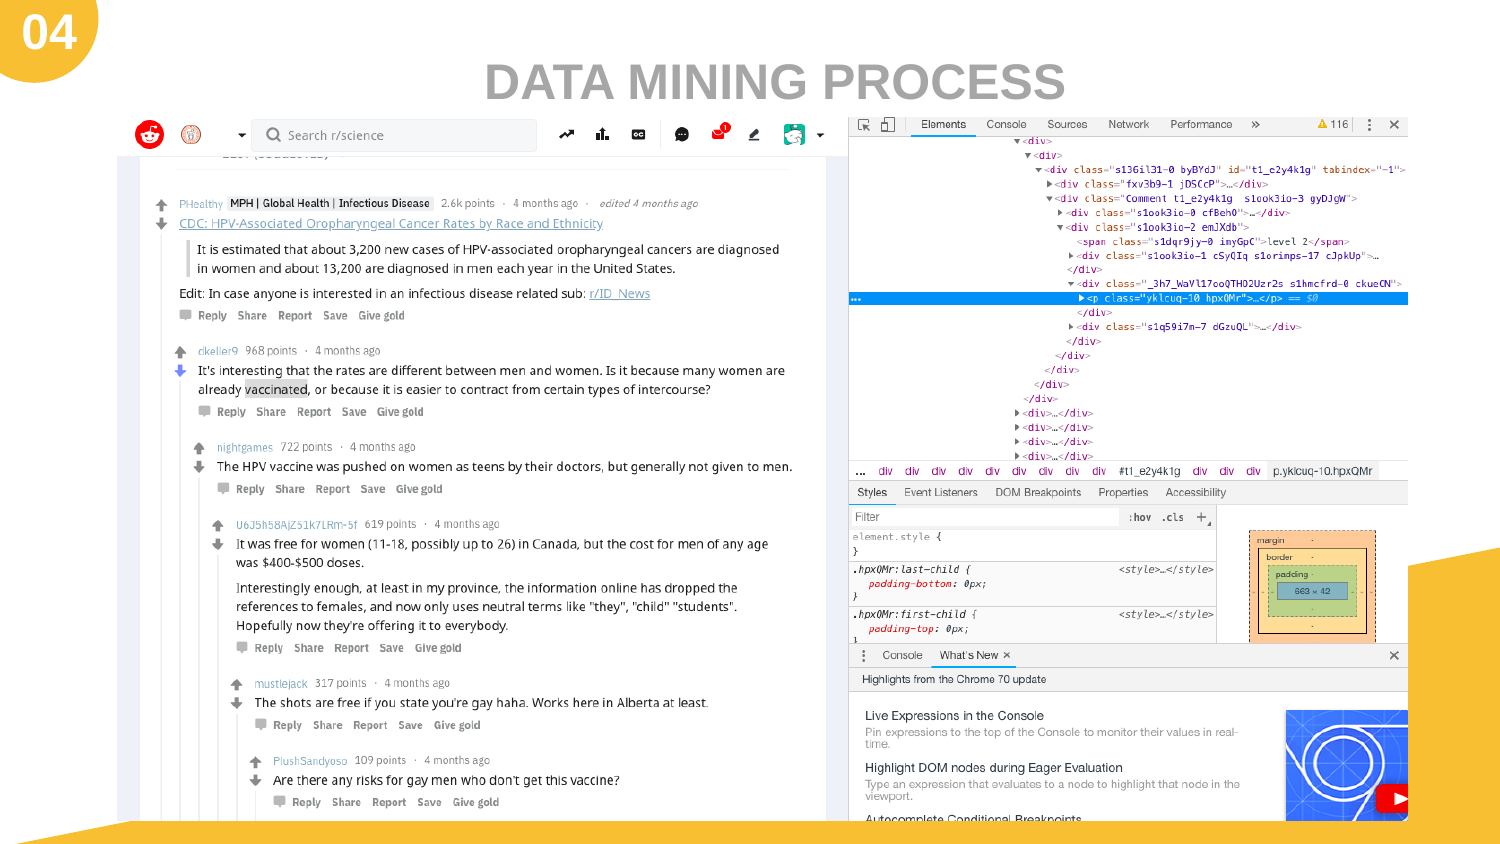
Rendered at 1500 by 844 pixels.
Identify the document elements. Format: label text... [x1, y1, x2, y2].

text_box 04 [6, 0, 92, 67]
text_box DATA MINING PROCESS [469, 41, 1082, 116]
text_box [92, 0, 101, 52]
text_box [4, 545, 1500, 844]
text_box [0, 0, 80, 85]
picture [116, 117, 1409, 821]
